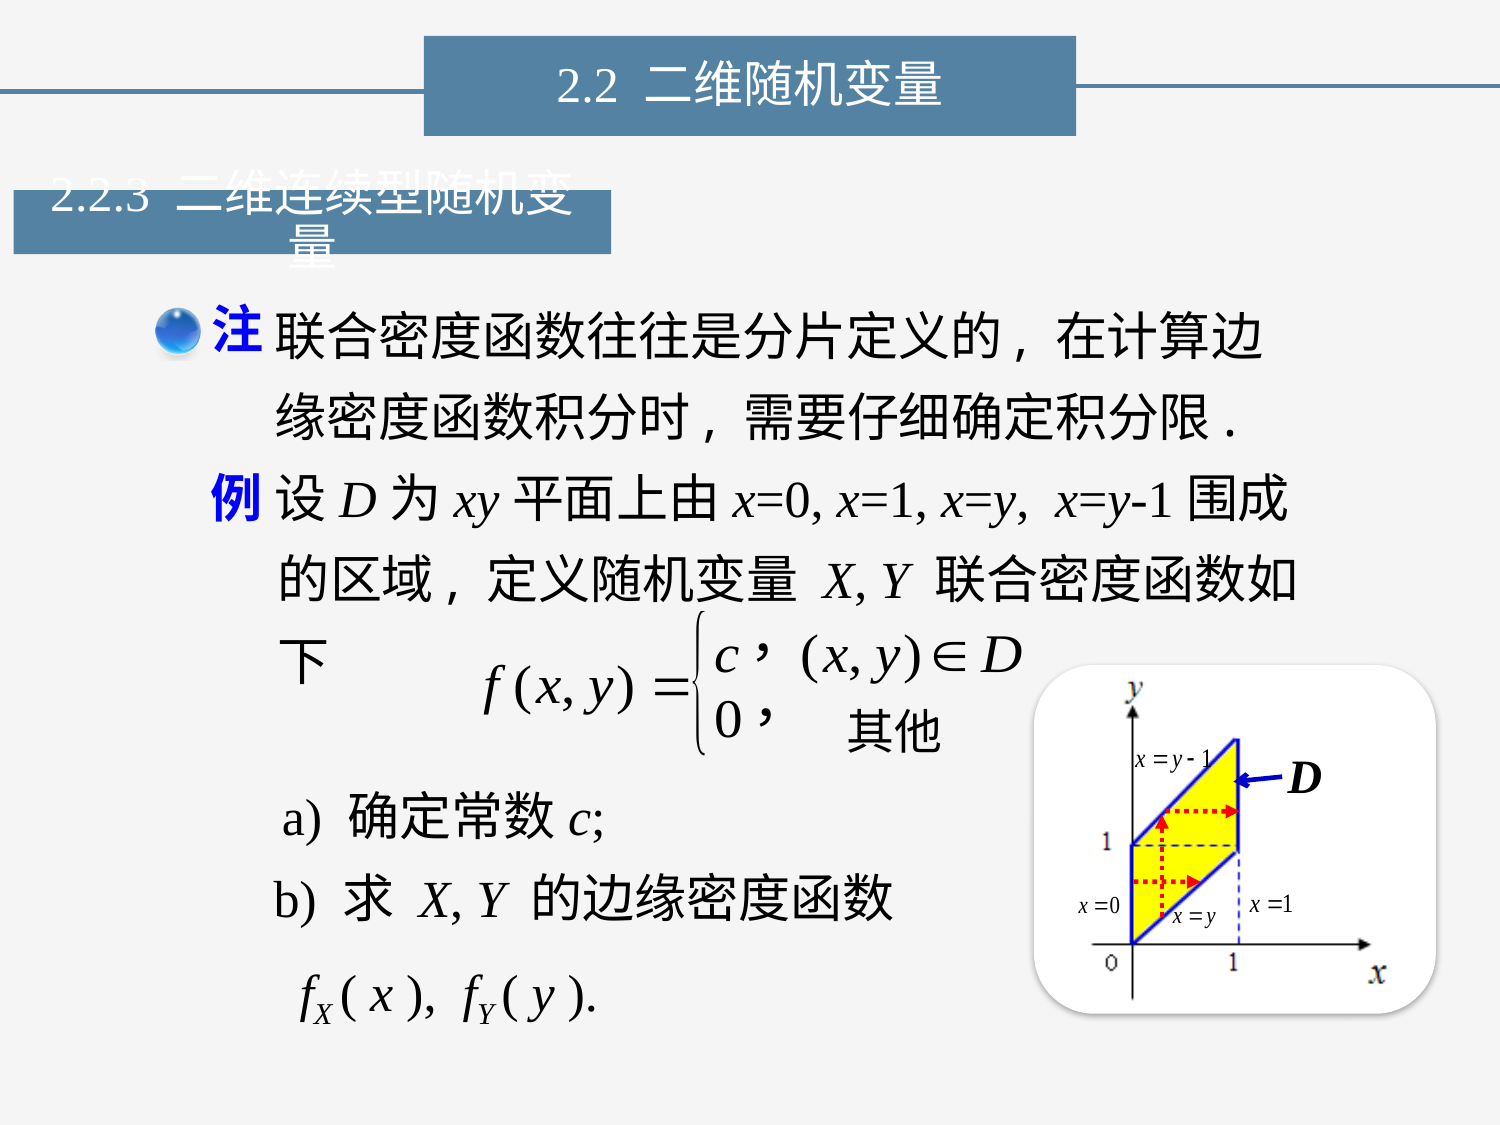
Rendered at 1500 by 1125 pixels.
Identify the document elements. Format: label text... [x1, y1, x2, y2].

text_box 联合密度函数往往是分片定义的, 在计算边缘密度函数积分时, 需要仔细确定积分限. [259, 277, 1318, 439]
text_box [1073, 891, 1124, 921]
text_box 例 设D为xy平面上由x=0, x=1, x=y, x=y-1围成的区域, 定义随机变量 X, Y 联合密度函数如下 [196, 439, 1321, 698]
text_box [1168, 906, 1221, 936]
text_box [1037, 668, 1433, 1011]
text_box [1244, 888, 1298, 921]
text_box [1130, 743, 1215, 782]
text_box a) 确定常数c; [267, 757, 634, 839]
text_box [152, 289, 280, 368]
text_box 2.2.3 二维连续型随机变量 [13, 190, 612, 255]
text_box 2.2 二维随机变量 [423, 35, 1077, 136]
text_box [1233, 776, 1283, 782]
text_box b) 求 X, Y 的边缘密度函数 fX ( x ), fY ( y ). [258, 839, 910, 1039]
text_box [462, 611, 1033, 769]
